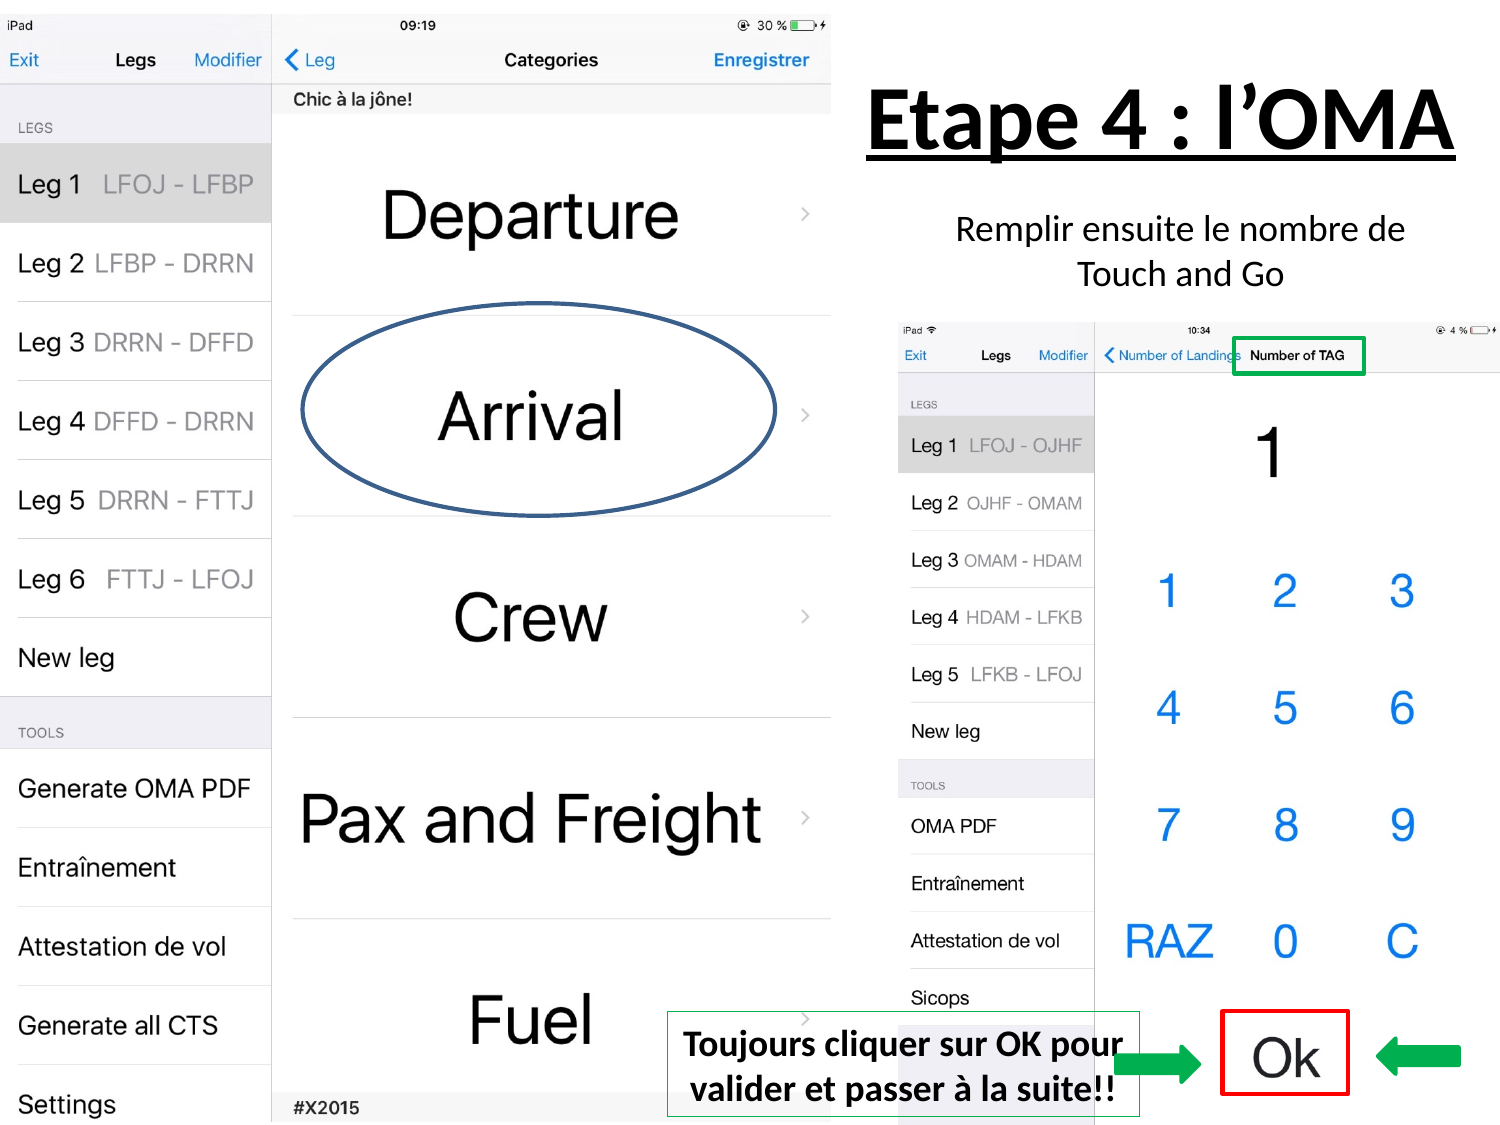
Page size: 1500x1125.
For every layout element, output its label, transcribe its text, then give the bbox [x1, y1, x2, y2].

picture [898, 322, 1500, 1125]
text_box Remplir ensuite le nombre de Touch and Go [903, 196, 1459, 302]
text_box Toujours cliquer sur OK pour valider et passer à la suite!! [835, 1011, 893, 1117]
title Etape 4 : l’OMA [834, 19, 1500, 207]
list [0, 13, 831, 1122]
